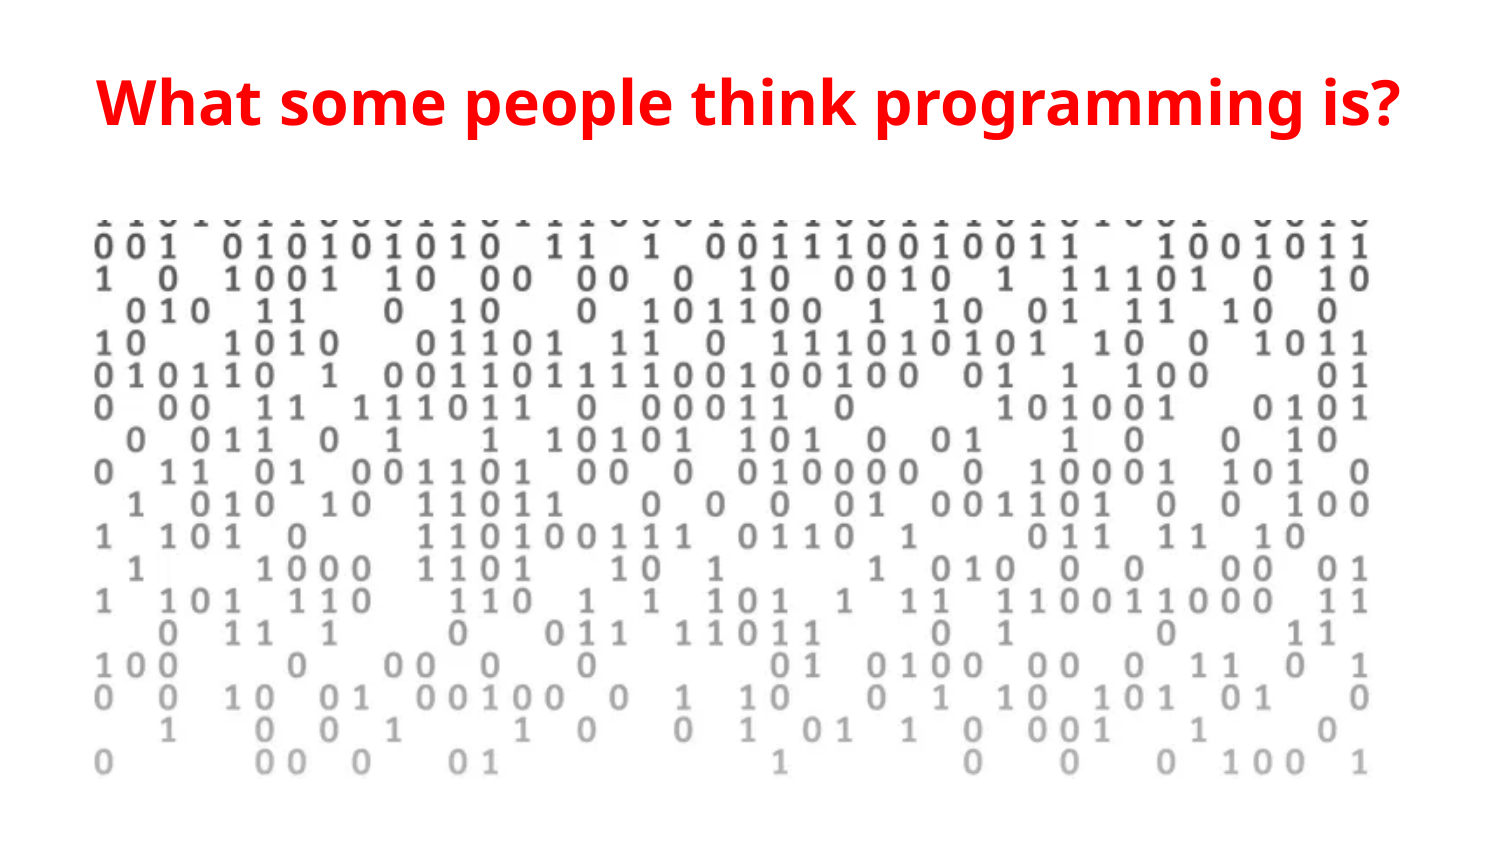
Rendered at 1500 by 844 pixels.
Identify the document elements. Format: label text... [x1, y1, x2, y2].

title What some people think programming is? [24, 10, 1475, 175]
picture [88, 220, 1376, 780]
